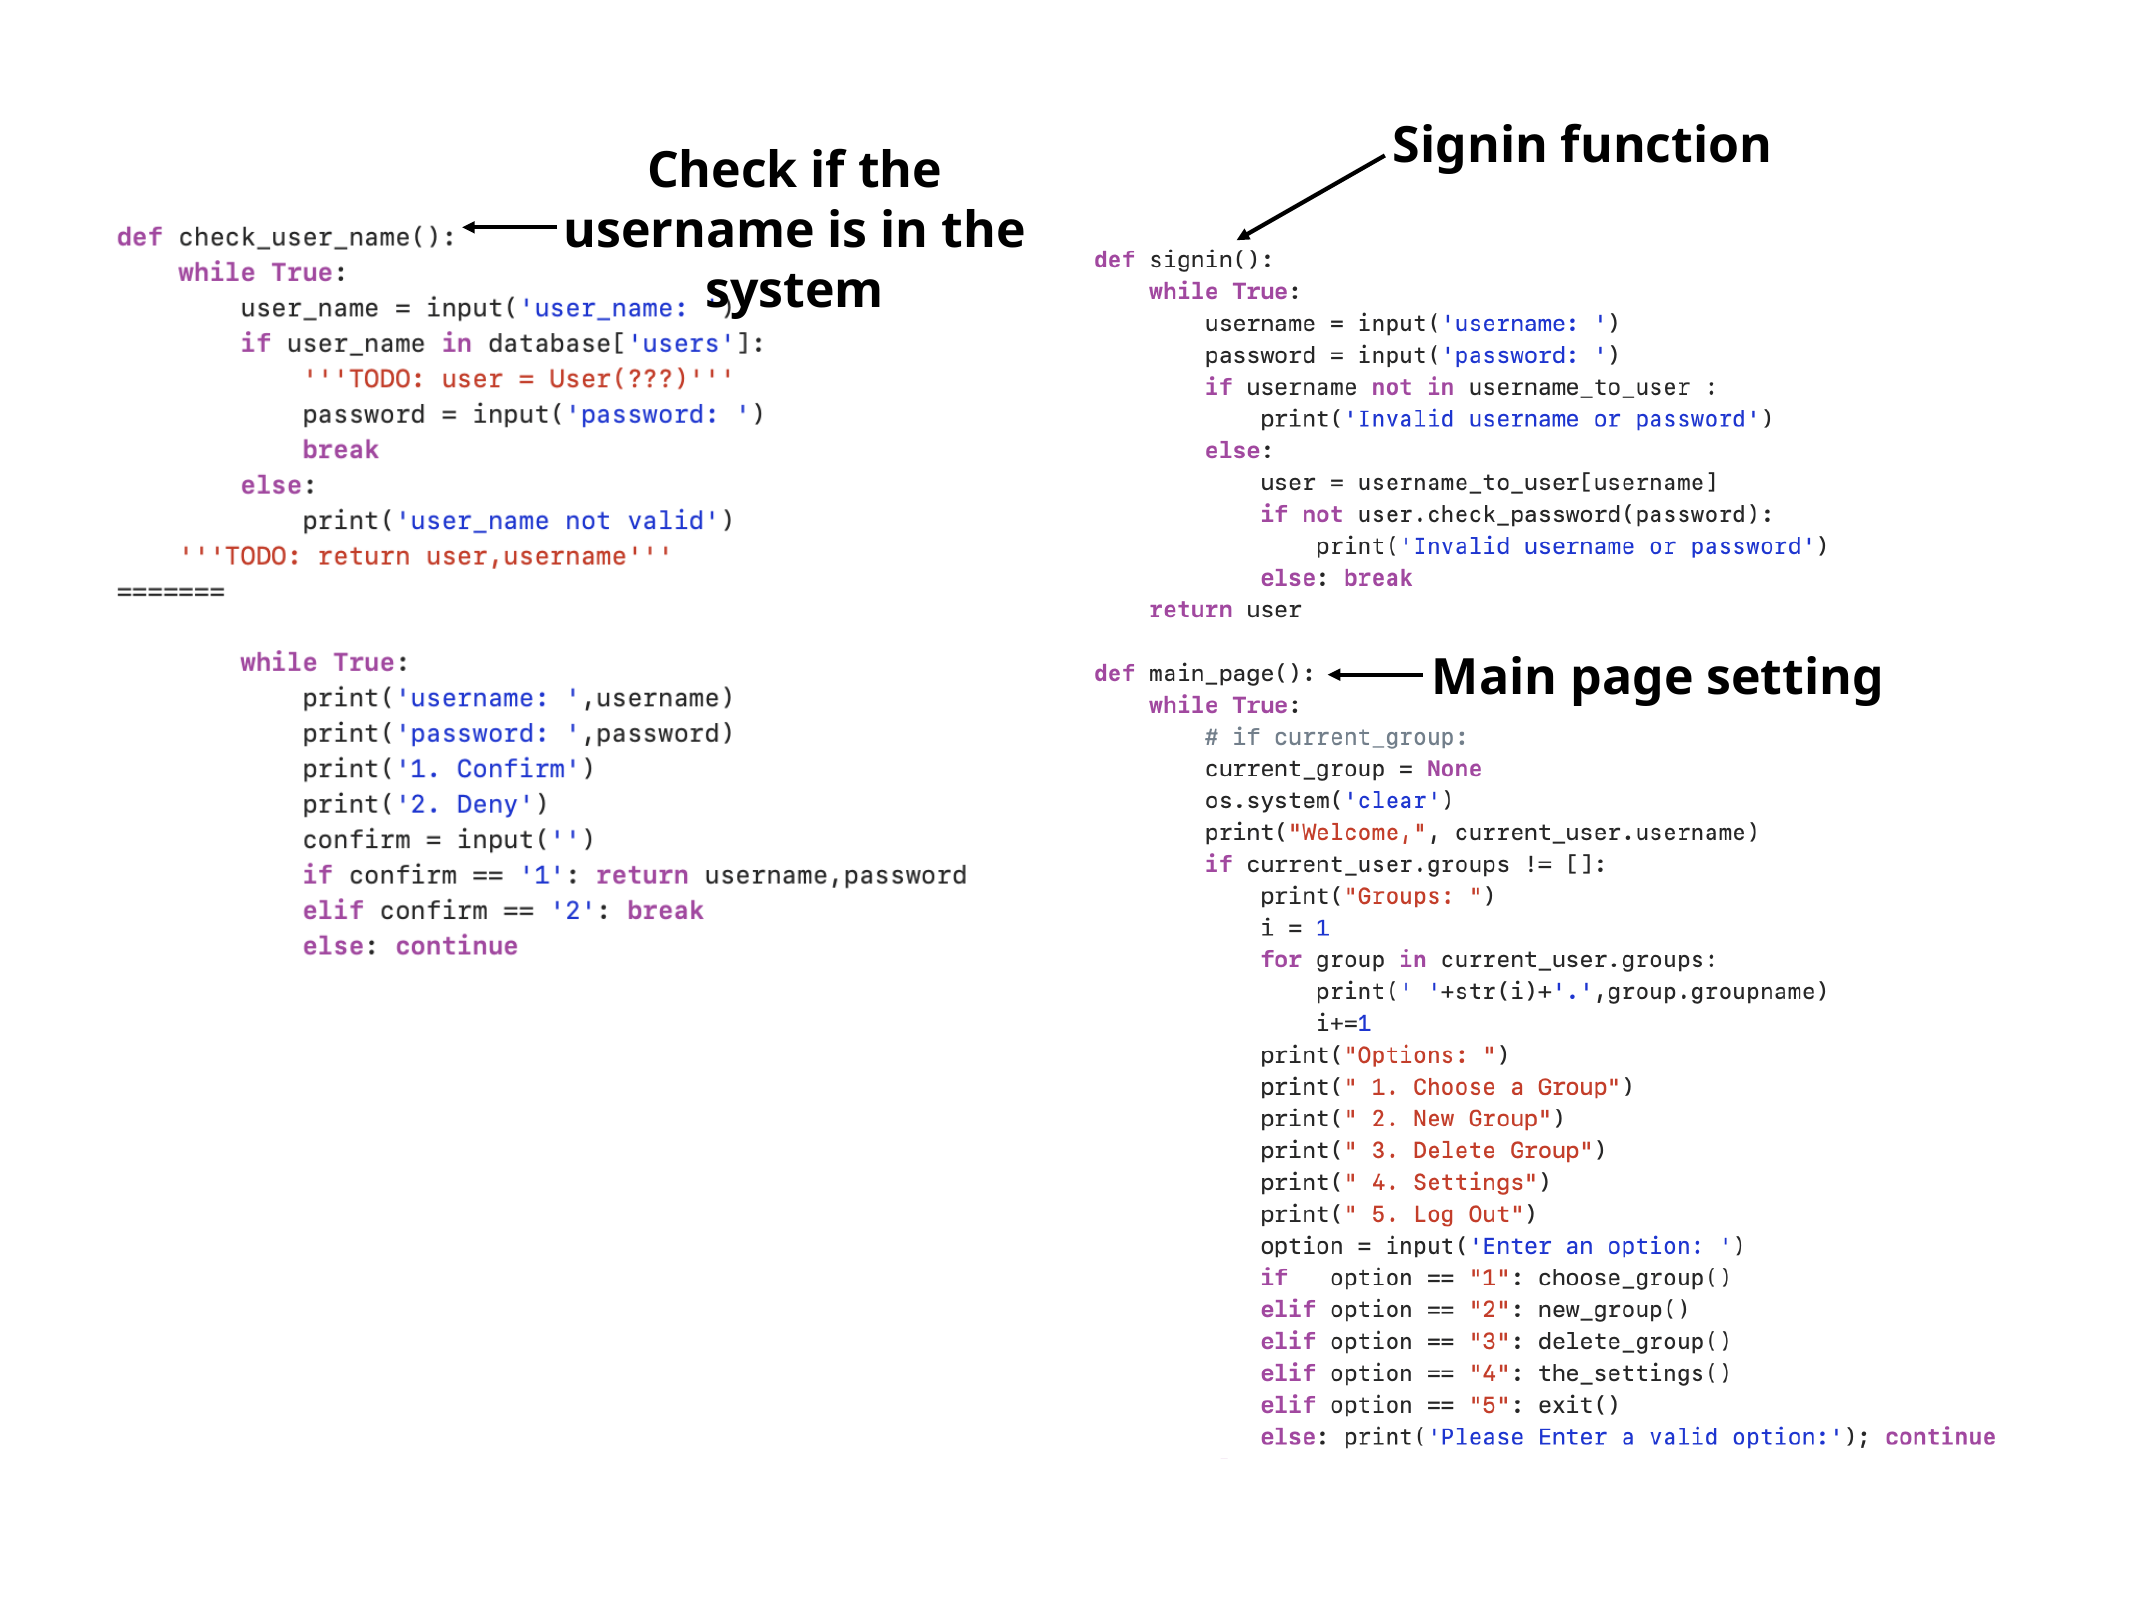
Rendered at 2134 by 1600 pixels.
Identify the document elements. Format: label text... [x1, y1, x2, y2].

text_box Check if the username is in the system [549, 129, 1040, 208]
text_box [1239, 155, 1384, 236]
text_box Signin function [1384, 103, 1781, 181]
picture [98, 208, 2134, 1459]
